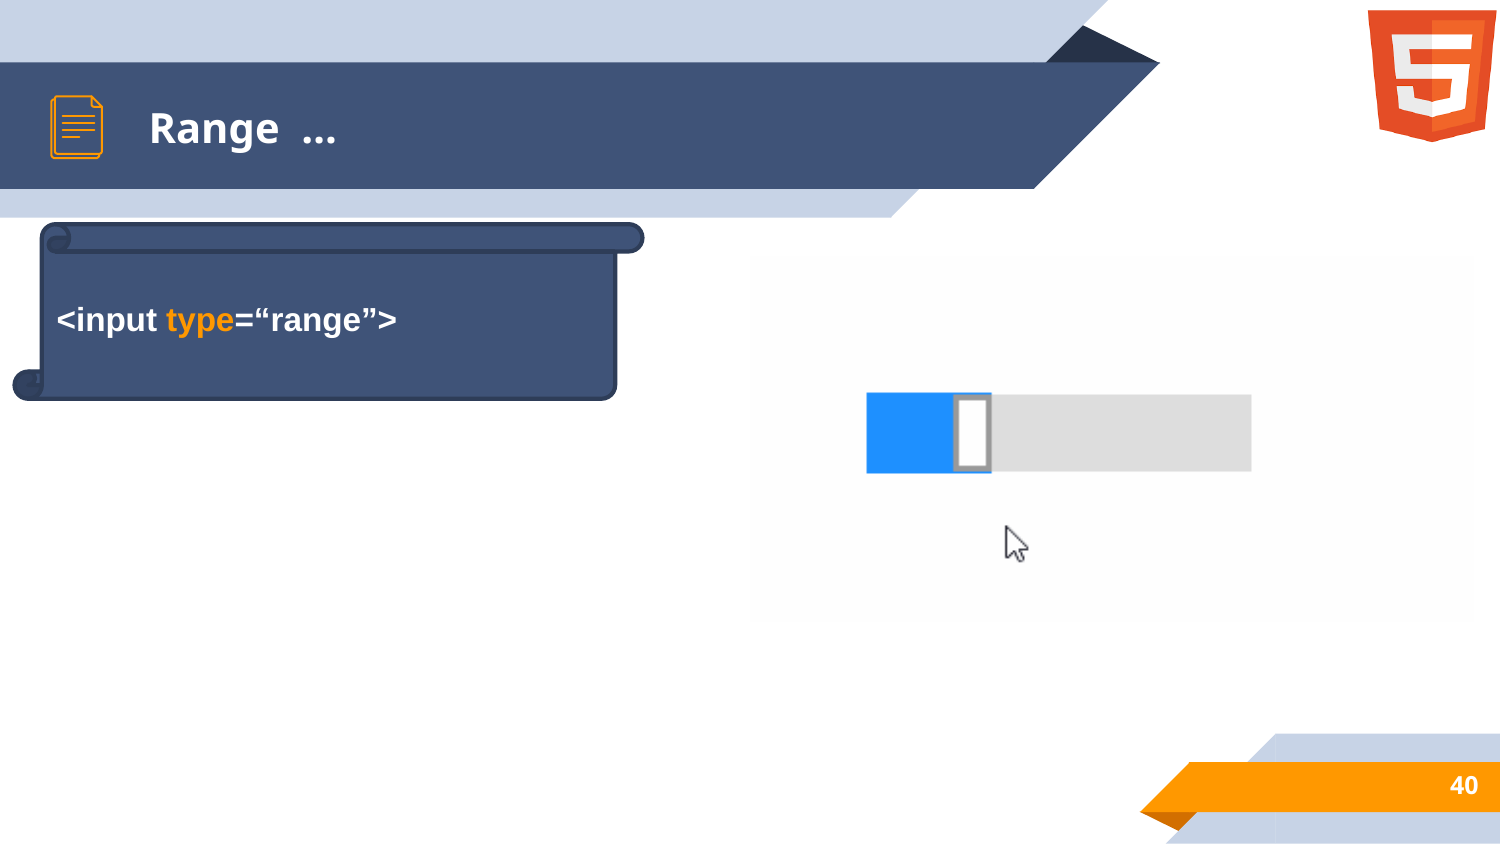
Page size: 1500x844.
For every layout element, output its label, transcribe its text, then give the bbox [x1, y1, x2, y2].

picture [1365, 8, 1500, 144]
slide_number 40 [1249, 760, 1494, 813]
text_box <input type=“range”> [12, 222, 645, 401]
title Range … [133, 64, 997, 190]
picture [749, 255, 1474, 623]
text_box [50, 96, 103, 159]
